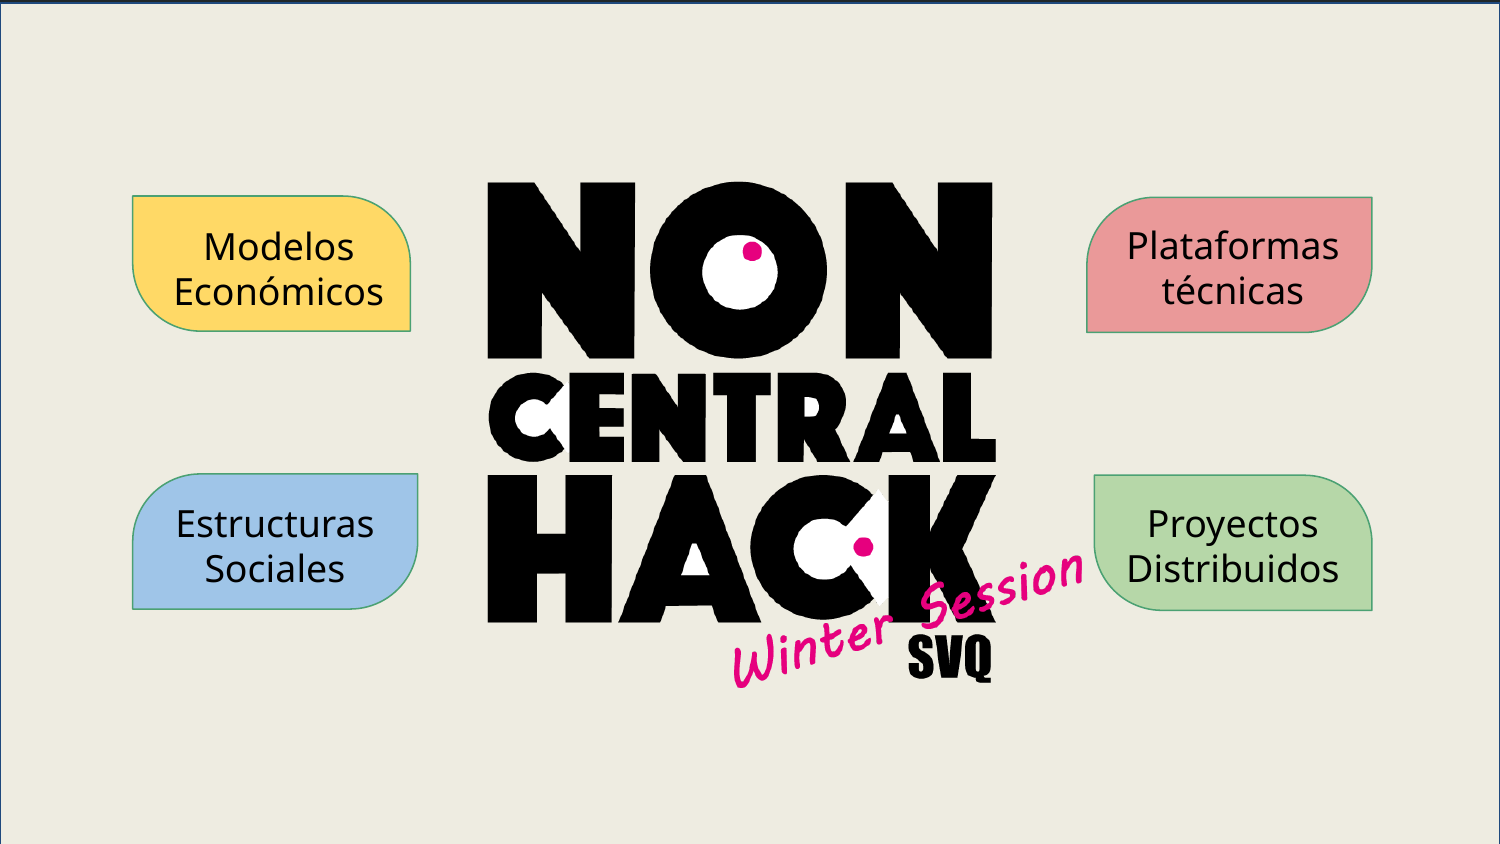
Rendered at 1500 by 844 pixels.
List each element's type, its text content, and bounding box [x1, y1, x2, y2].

text_box Modelos Económicos [140, 207, 418, 333]
text_box Plataformas técnicas [1105, 206, 1372, 332]
picture [429, 138, 1100, 700]
text_box [1105, 475, 1338, 484]
text_box Proyectos Distribuidos [1105, 484, 1372, 610]
text_box [1121, 197, 1372, 206]
text_box [132, 196, 380, 295]
text_box [163, 473, 418, 485]
text_box [0, 2, 1500, 844]
text_box Estructuras Sociales [132, 485, 418, 611]
